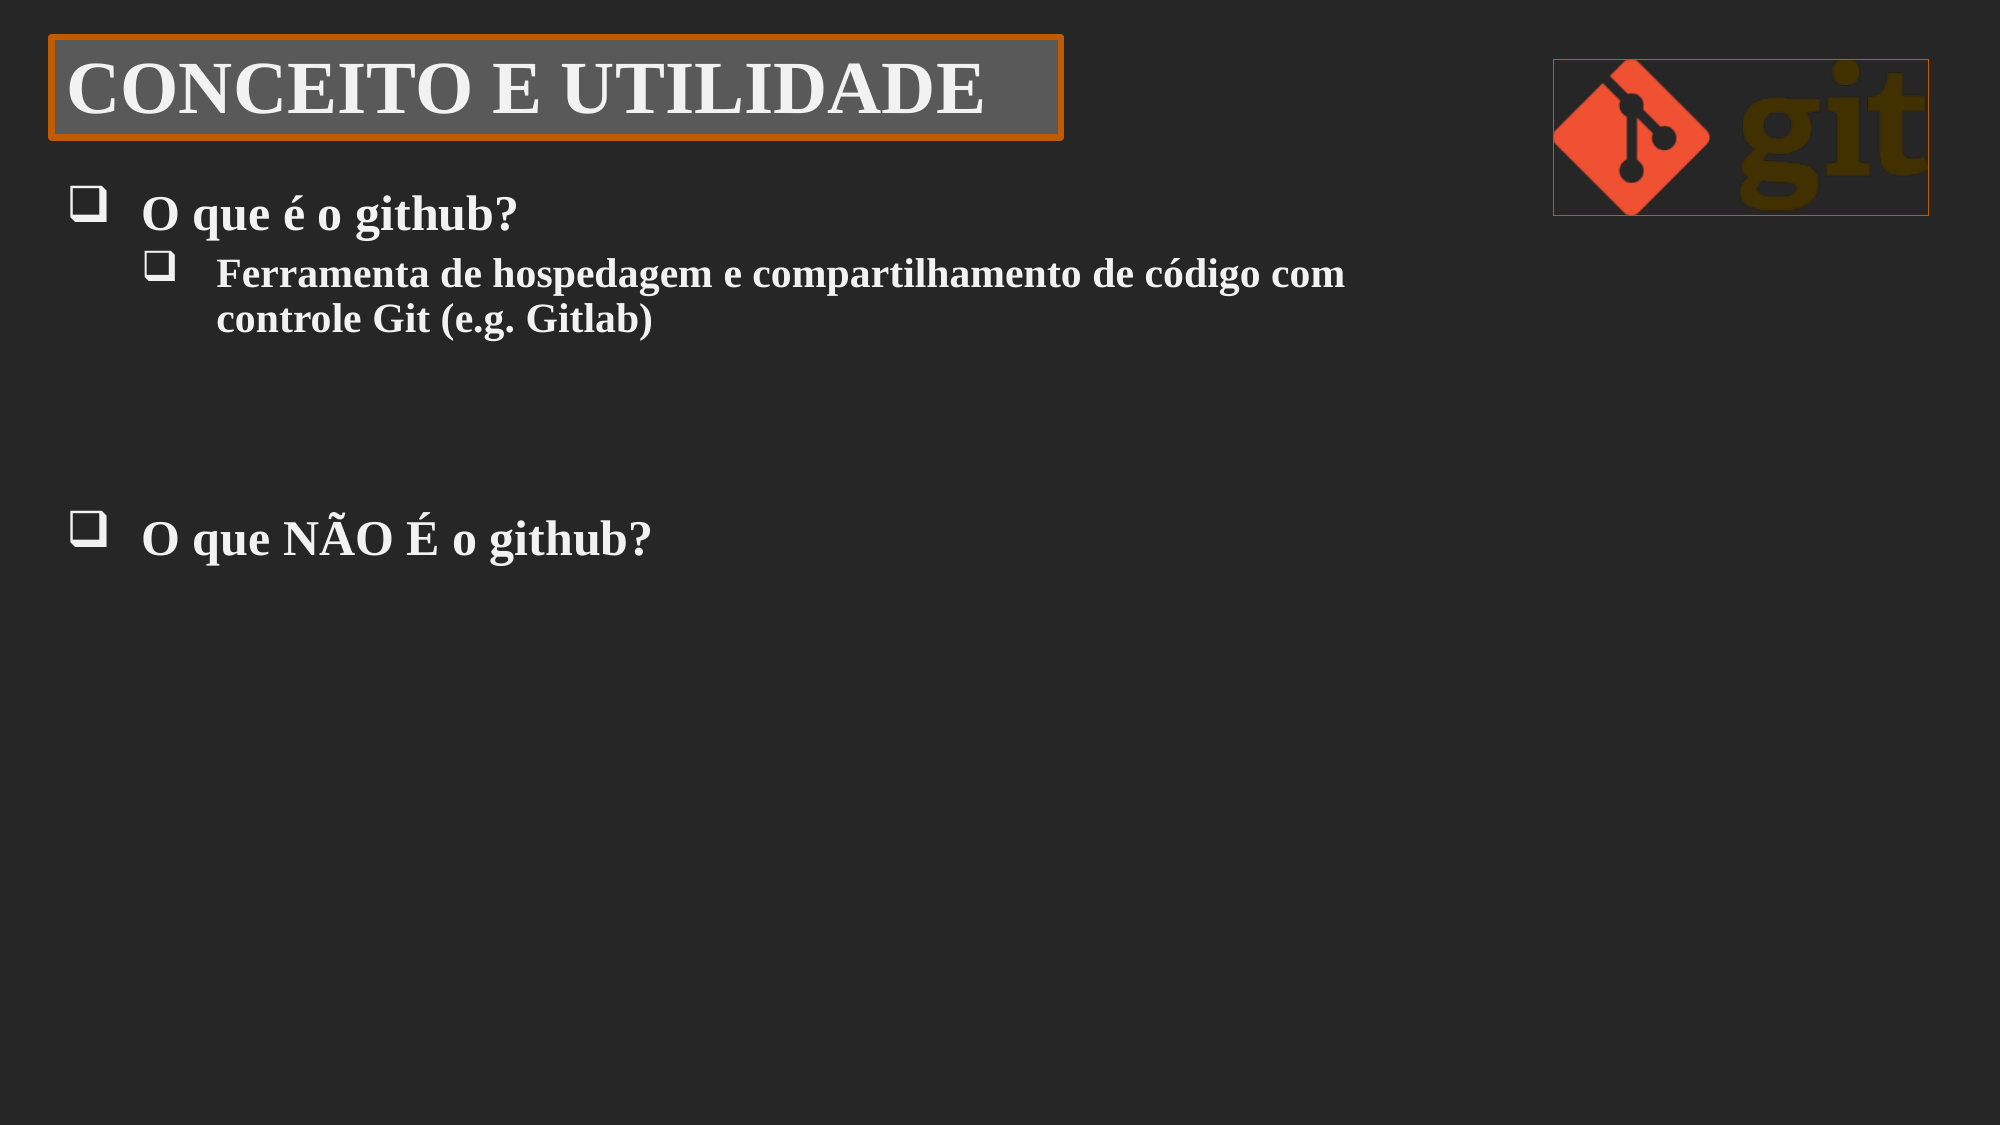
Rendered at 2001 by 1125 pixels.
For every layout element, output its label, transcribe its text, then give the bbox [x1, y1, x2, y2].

text_box CONCEITO E UTILIDADE [51, 37, 1061, 138]
picture [1553, 59, 1929, 216]
text_box O que é o github? Ferramenta de hospedagem e compartilhamento de código com controle Git (e.g. Gitlab) O que NÃO É o github? [51, 179, 1417, 1088]
